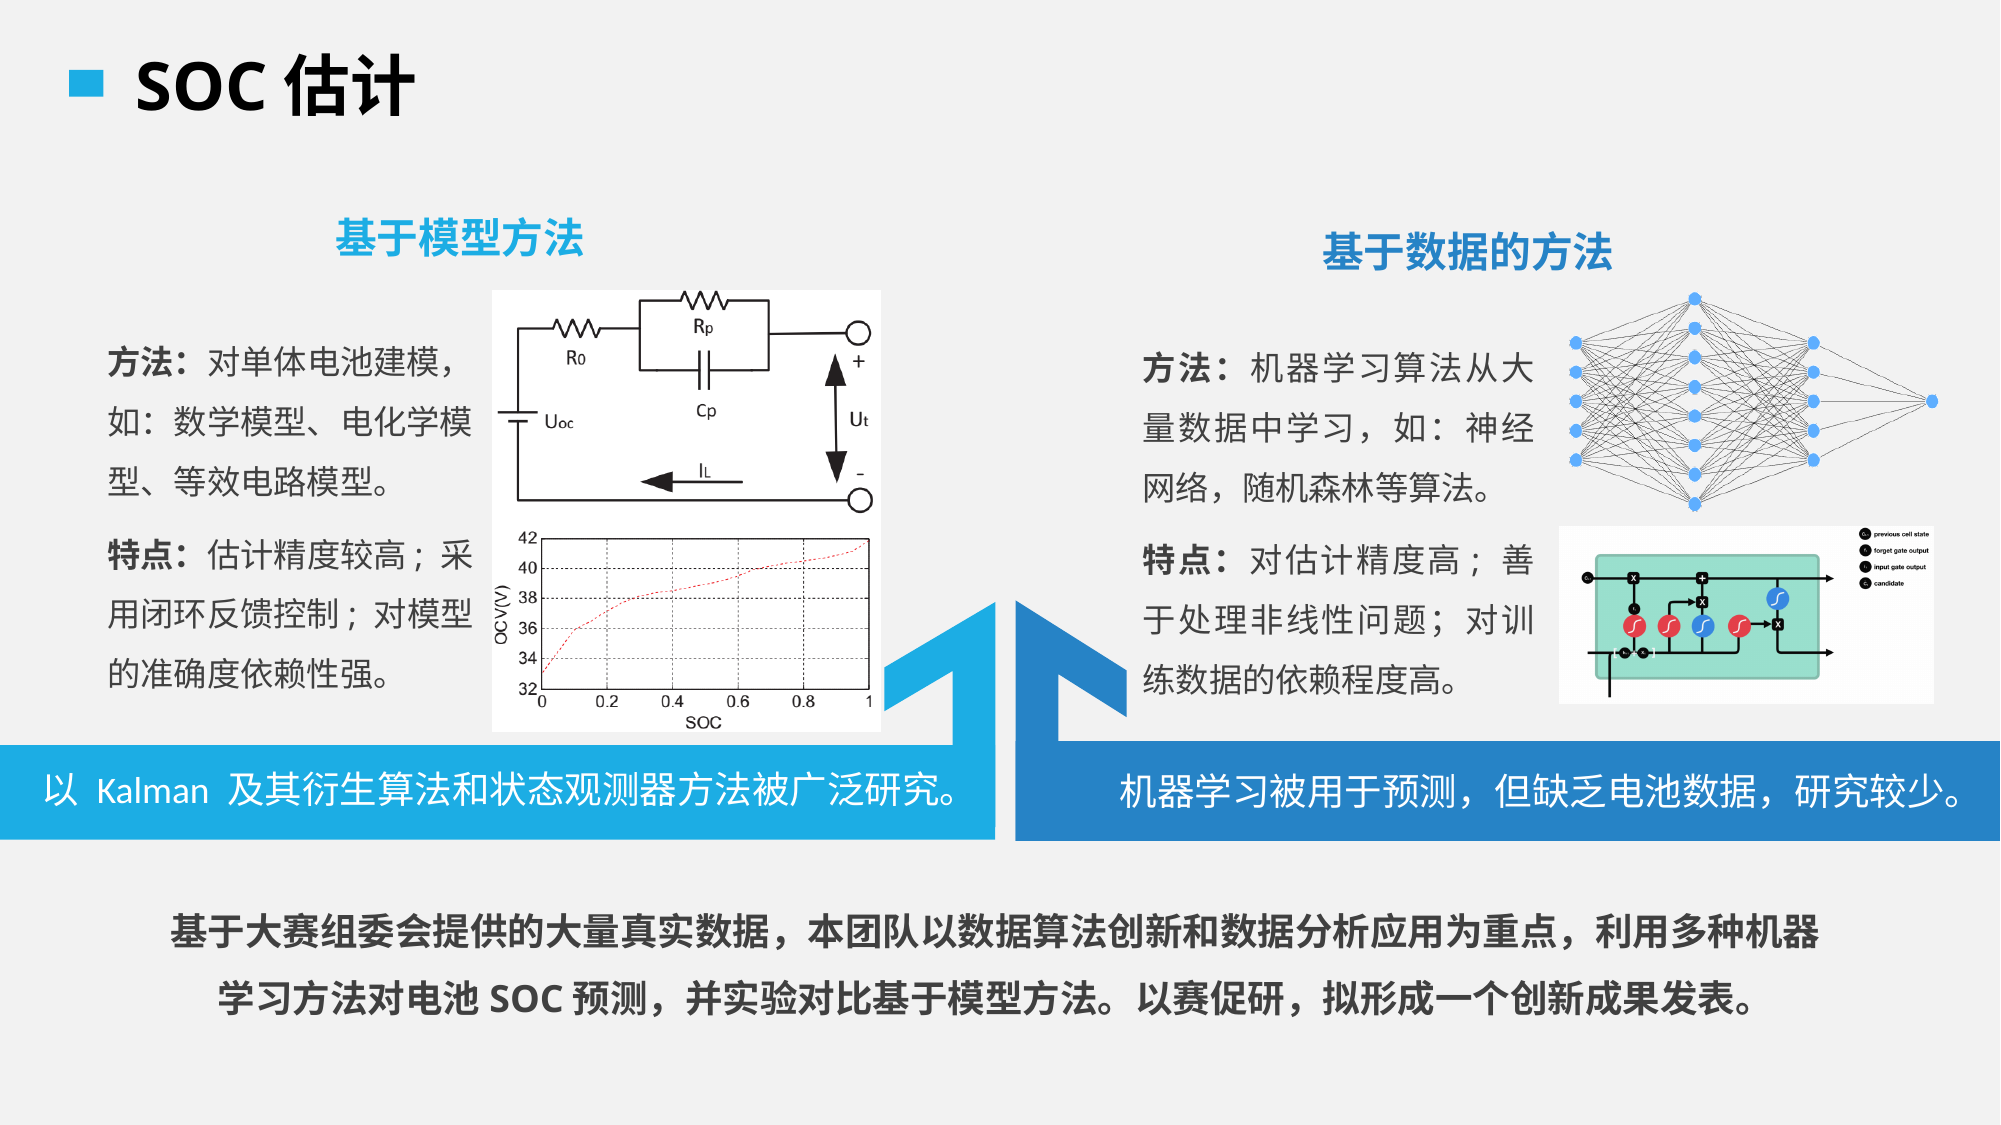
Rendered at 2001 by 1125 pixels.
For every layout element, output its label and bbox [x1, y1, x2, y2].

text_box [69, 36, 565, 133]
text_box [0, 204, 2000, 1022]
